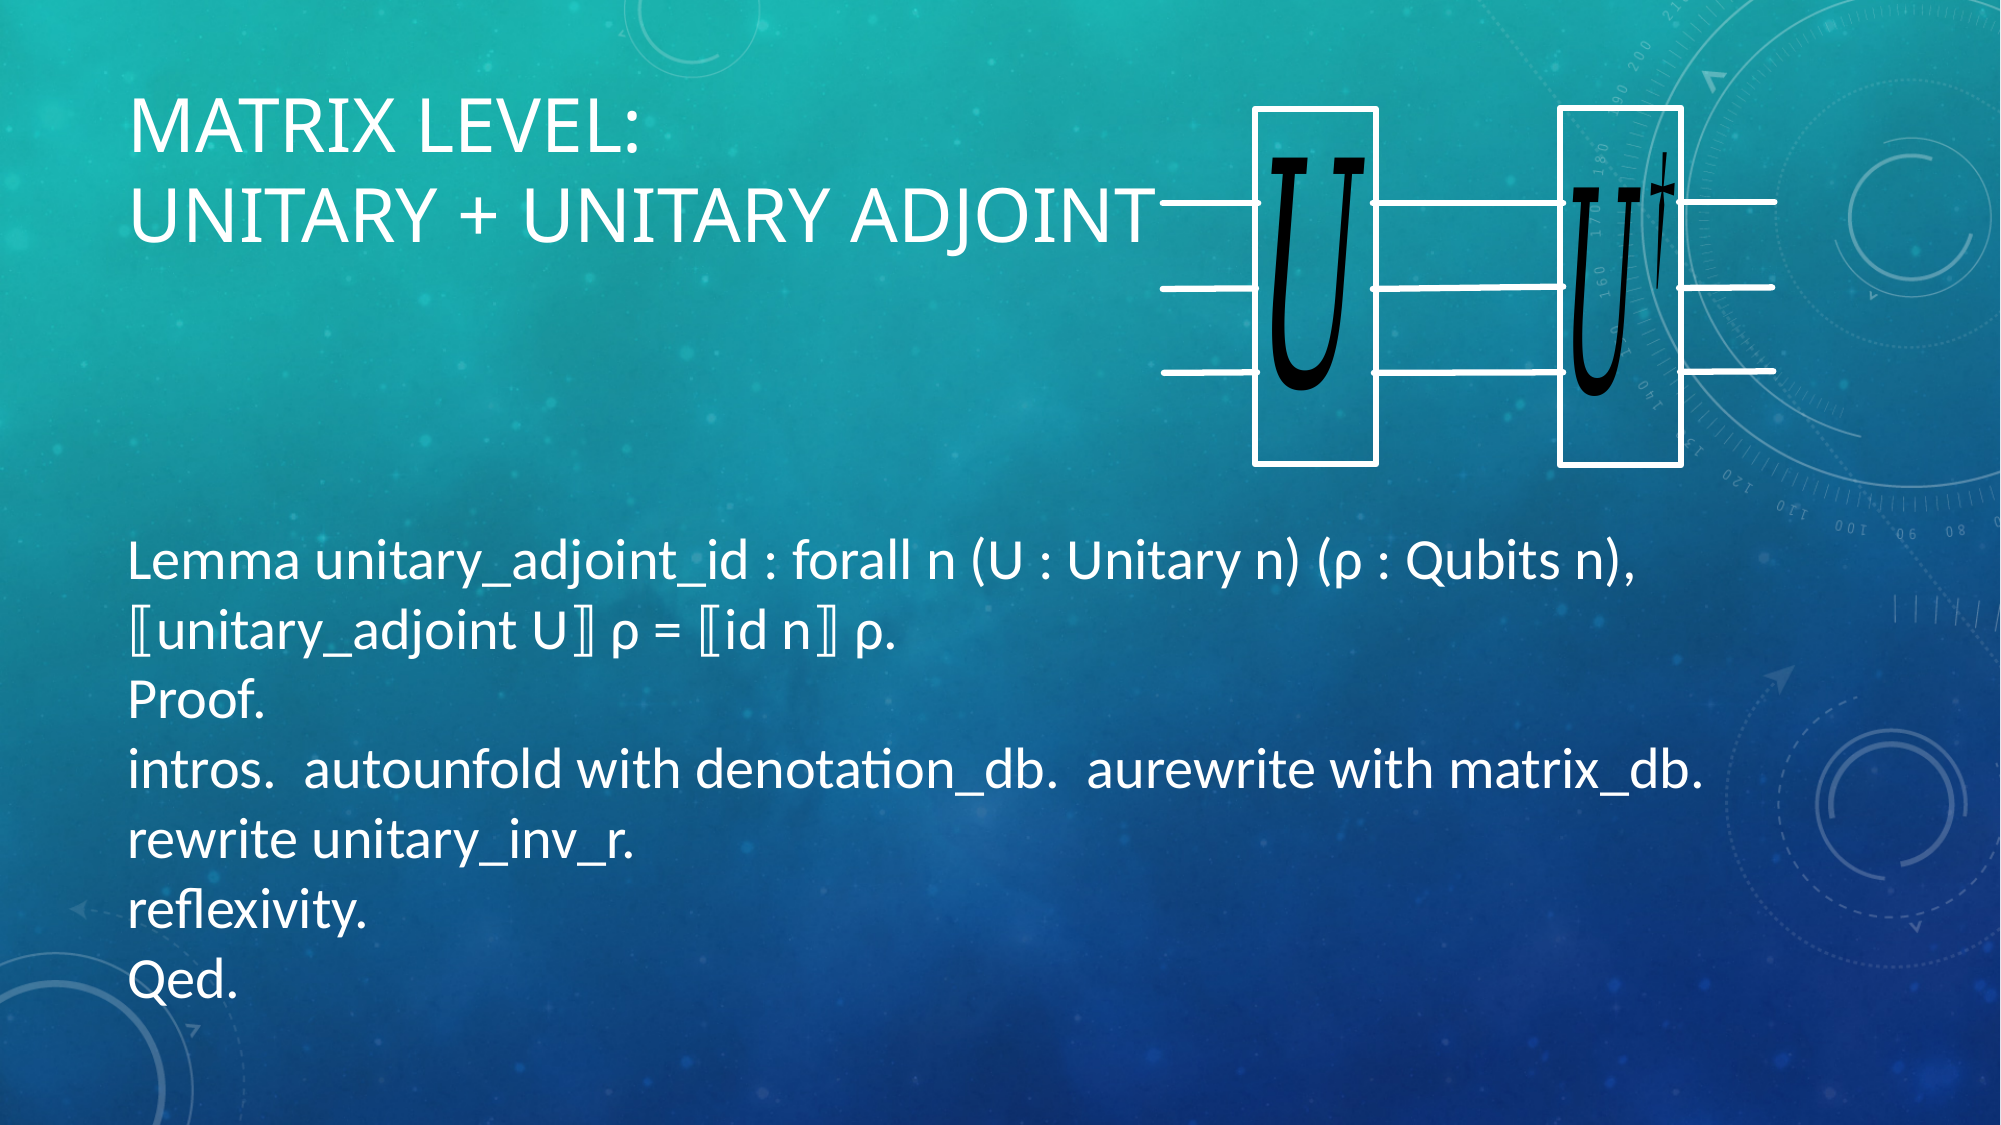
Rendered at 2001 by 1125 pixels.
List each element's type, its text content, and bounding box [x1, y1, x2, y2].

picture [0, 0, 2001, 1125]
text_box Lemma unitary_adjoint_id : forall n (U : Unitary n) (ρ : Qubits n), ⟦unitary_adjoint U⟧ ρ = ⟦id n⟧ ρ. Proof. intros. autounfold with denotation_db. aurewrite with matrix_db. rewrite unitary_inv_r. reflexivity. Qed. [112, 513, 1870, 1125]
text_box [1372, 286, 1564, 290]
text_box Matrix Level: Unitary + Unitary Adjoint [112, 47, 1775, 287]
